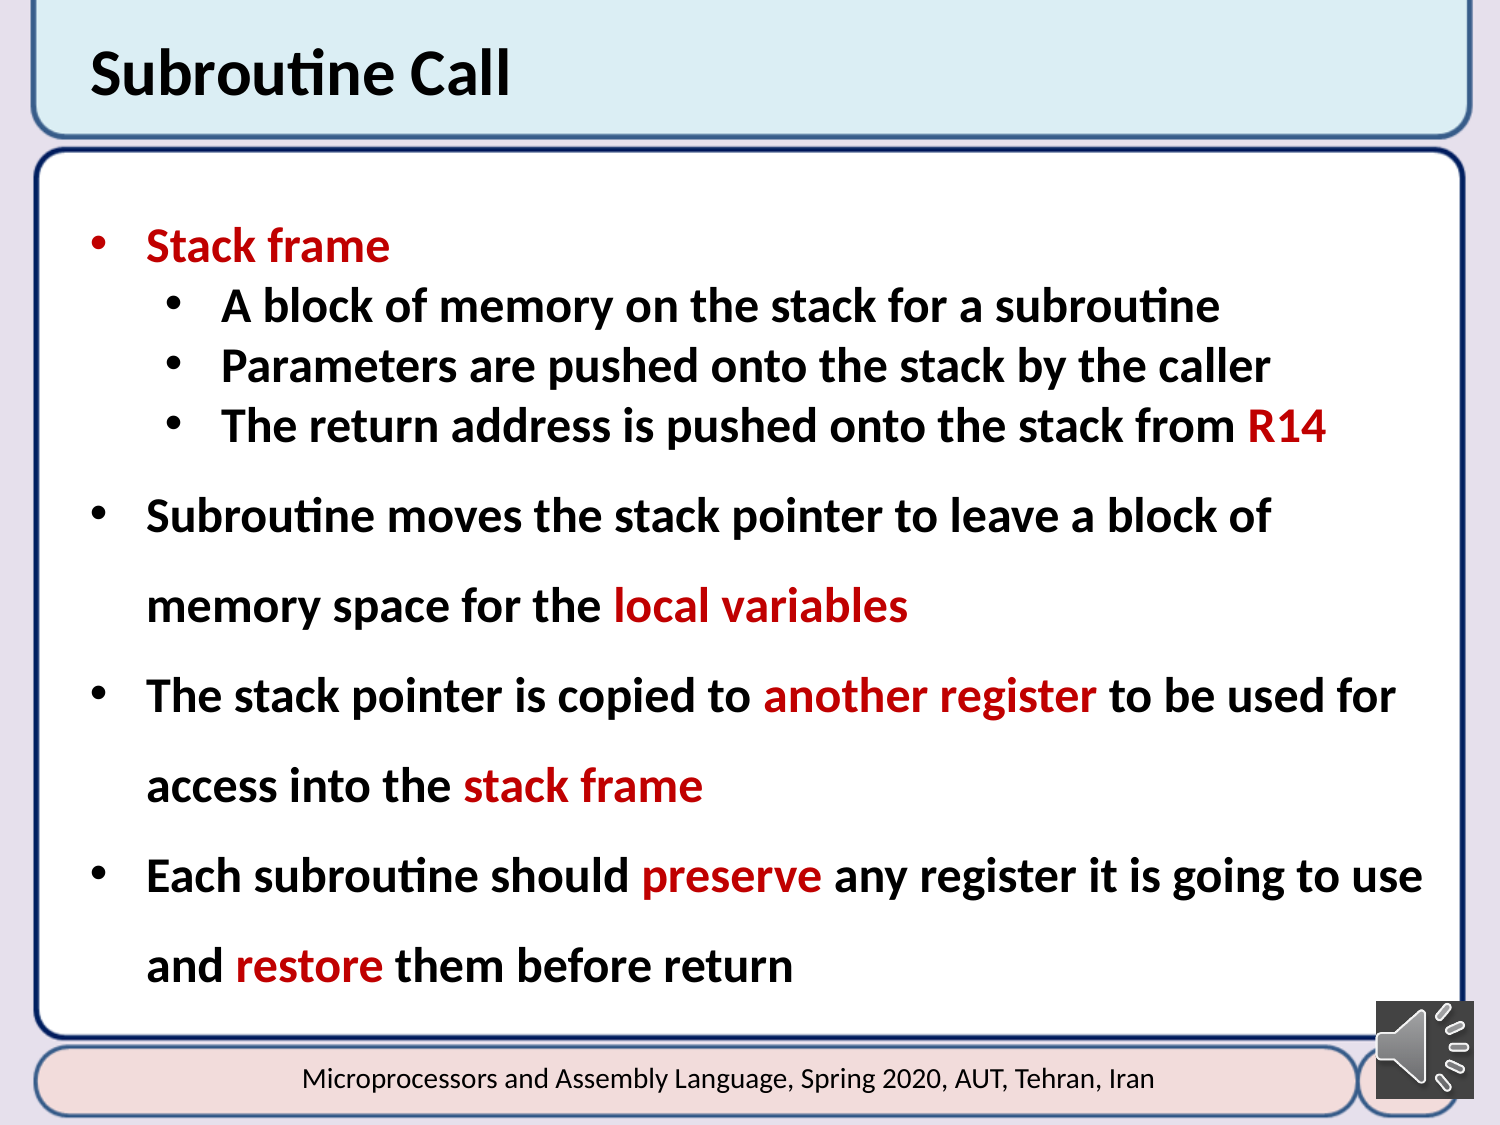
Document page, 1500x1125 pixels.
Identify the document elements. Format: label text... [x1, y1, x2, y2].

slide_number 8 [1363, 1049, 1453, 1110]
title Subroutine Call [75, 0, 1425, 138]
text_box Microprocessors and Assembly Language, Spring 2020, AUT, Tehran, Iran [162, 1051, 1288, 1102]
text_box Stack frame A block of memory on the stack for a subroutine Parameters are pushed onto the stack by the caller The return address is pushed onto the stack from R14 Subroutine moves the stack pointer to leave a block of memory space for the local variables The stack pointer is copied to another register to be used for access into the stack frame Each subroutine should preserve any register it is going to use and restore them before return [75, 174, 1453, 1000]
picture [0, 0, 1500, 1125]
